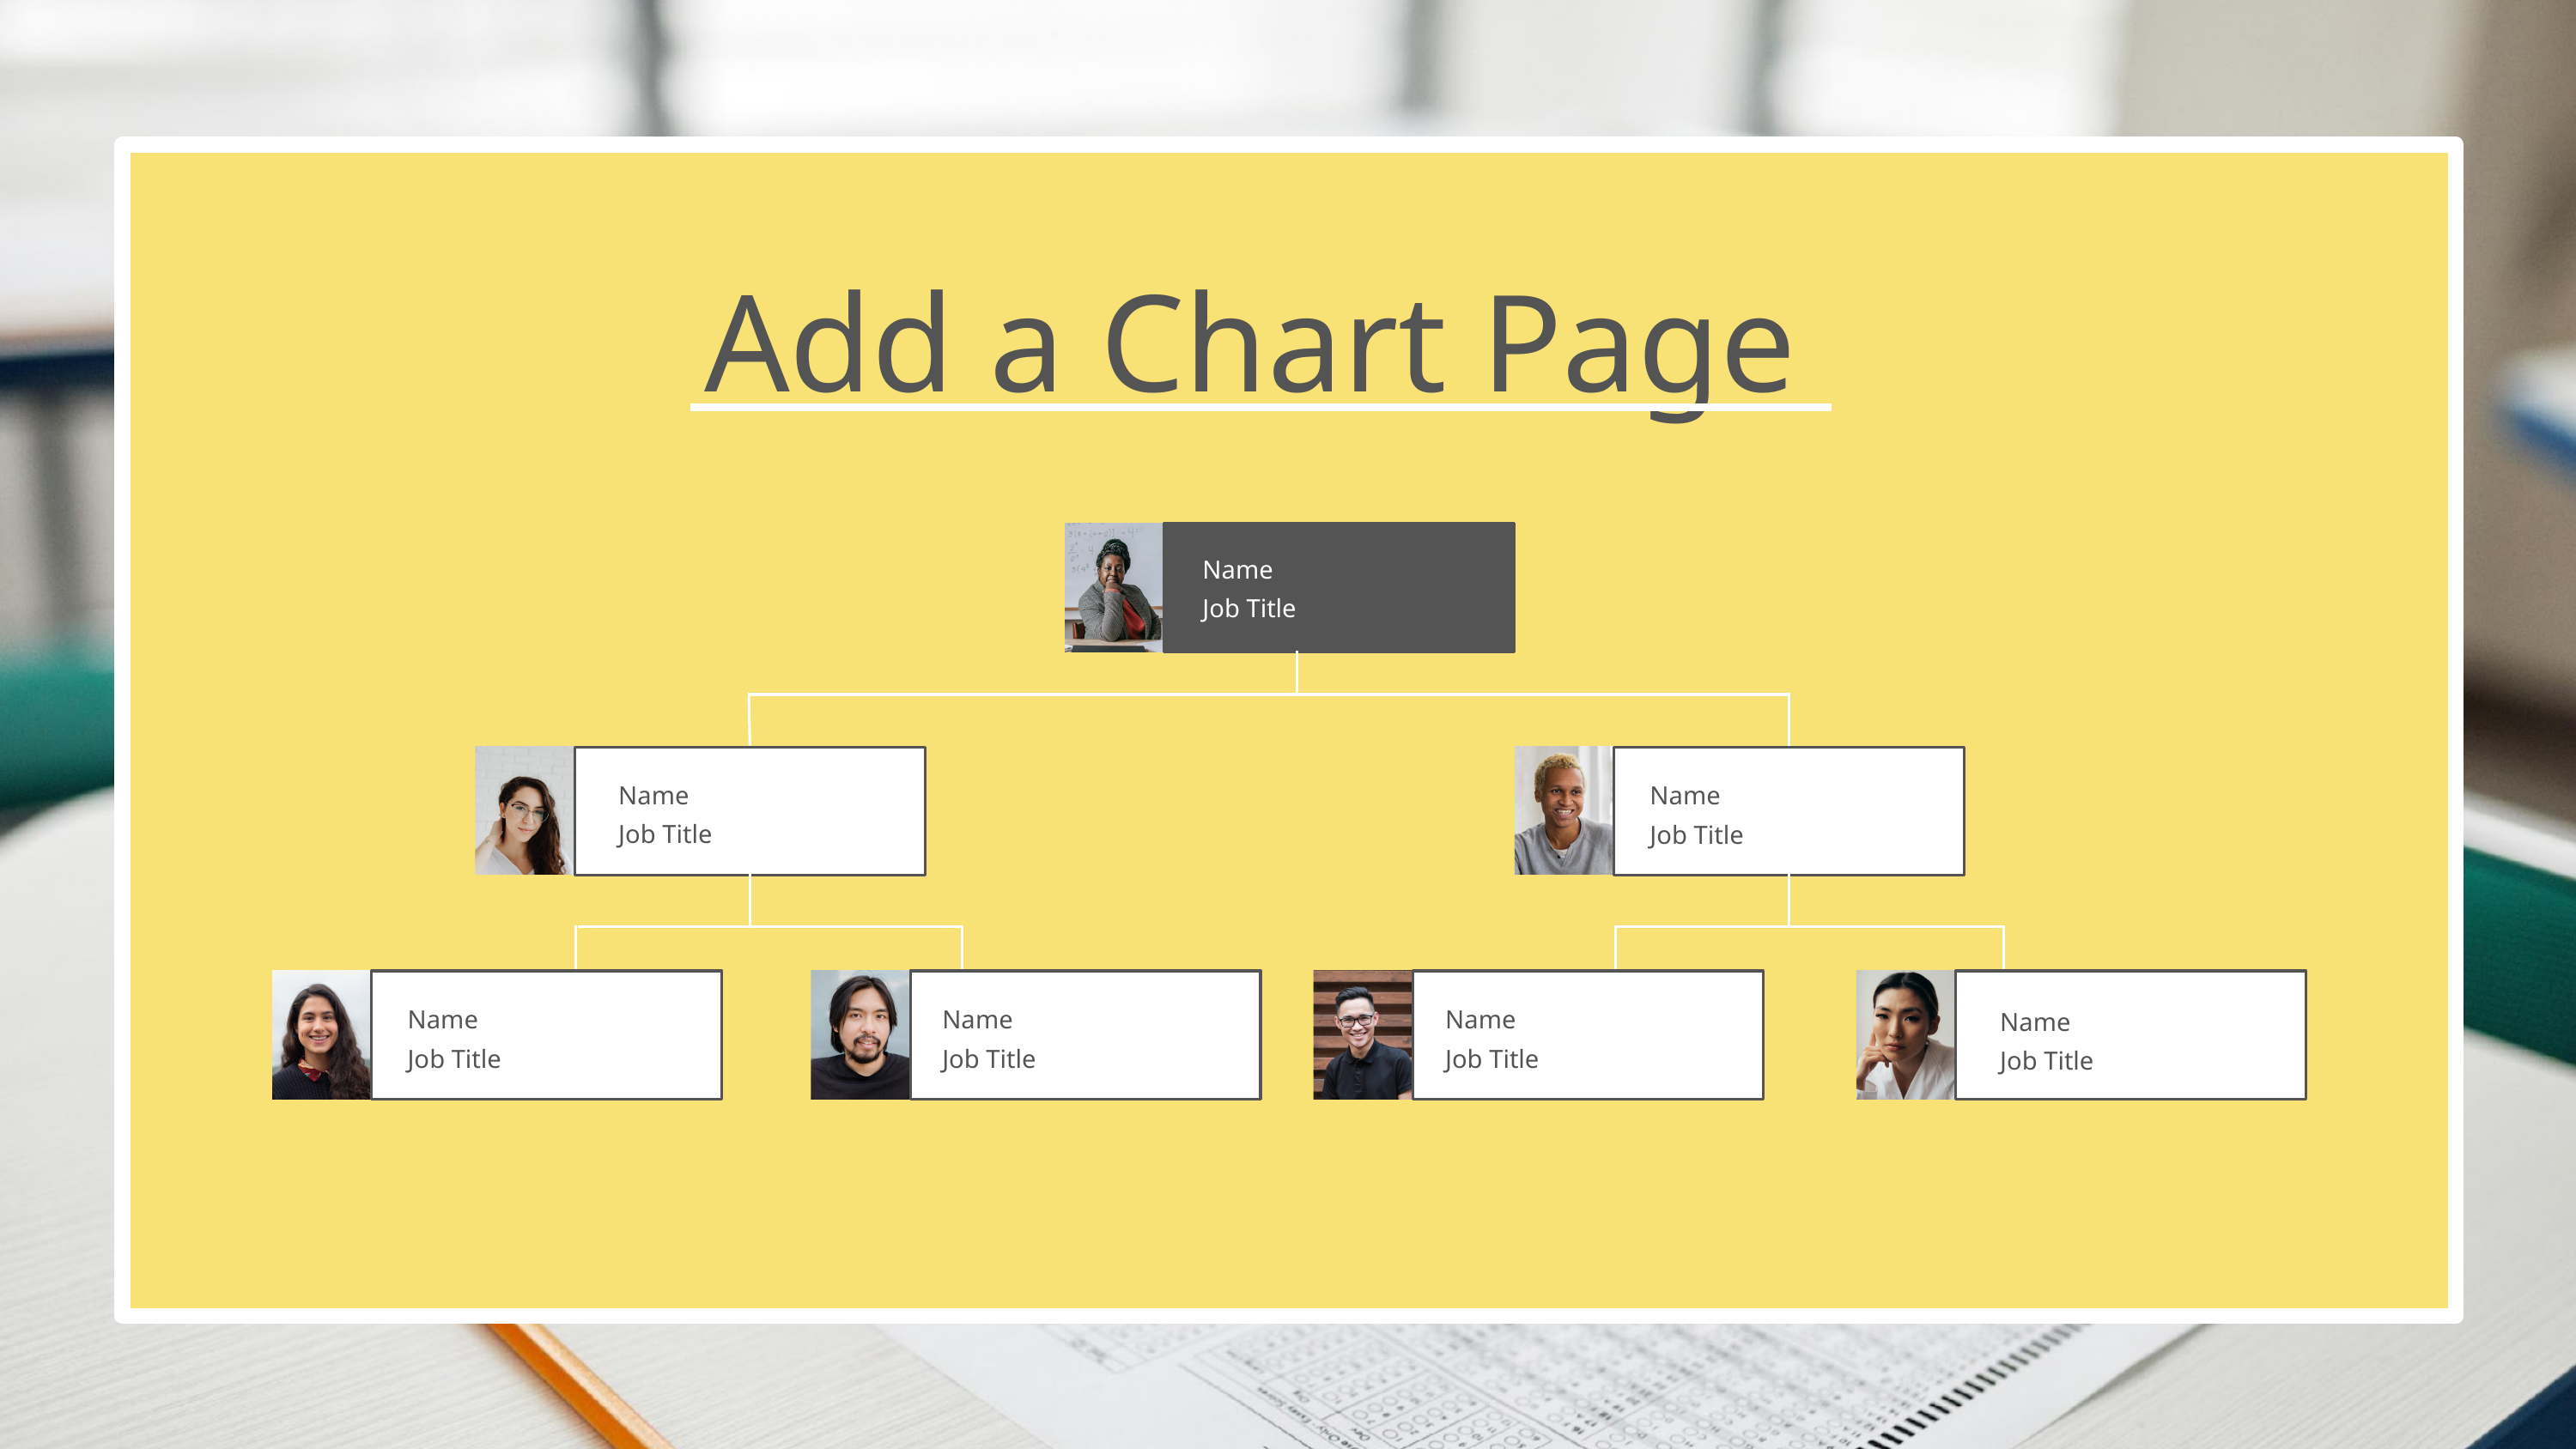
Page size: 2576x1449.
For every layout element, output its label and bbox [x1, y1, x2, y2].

text_box [1613, 732, 2225, 1357]
picture [0, 0, 2576, 1449]
text_box [122, 144, 2457, 1317]
text_box [574, 732, 1185, 1357]
